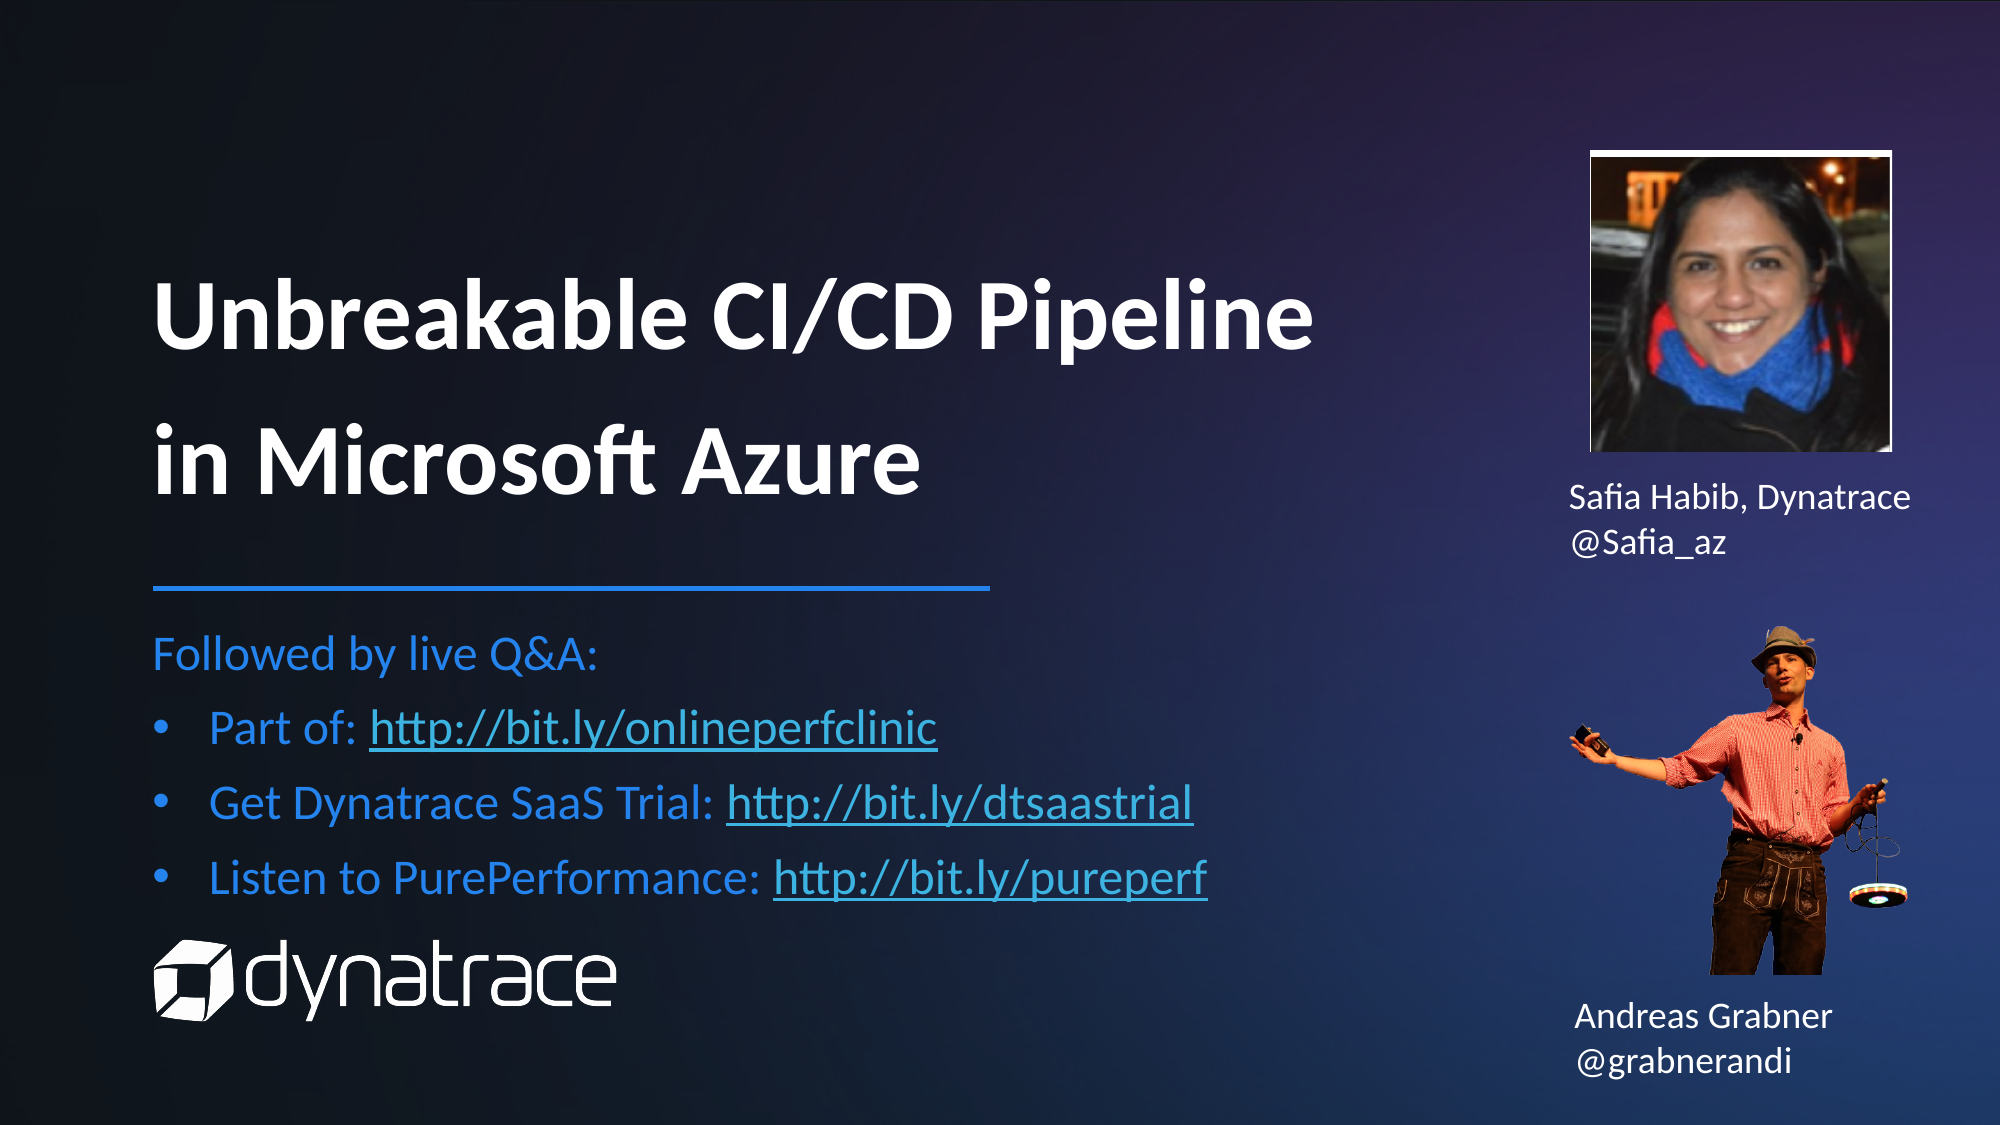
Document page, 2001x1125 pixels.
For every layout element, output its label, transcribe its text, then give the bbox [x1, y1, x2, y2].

subtitle Followed by live Q&A: Part of: http://bit.ly/onlineperfclinic Get Dynatrace SaaS Trial: http://bit.ly/dtsaastrial Listen to PurePerformance: http://bit.ly/pureperf [137, 619, 1446, 1037]
title Unbreakable CI/CD Pipeline in Microsoft Azure [137, 111, 1350, 523]
text_box Andreas Grabner @grabnerandi [1559, 983, 2000, 1089]
text_box Safia Habib, Dynatrace @Safia_az [1554, 464, 2000, 570]
picture [2, 2, 2000, 1125]
